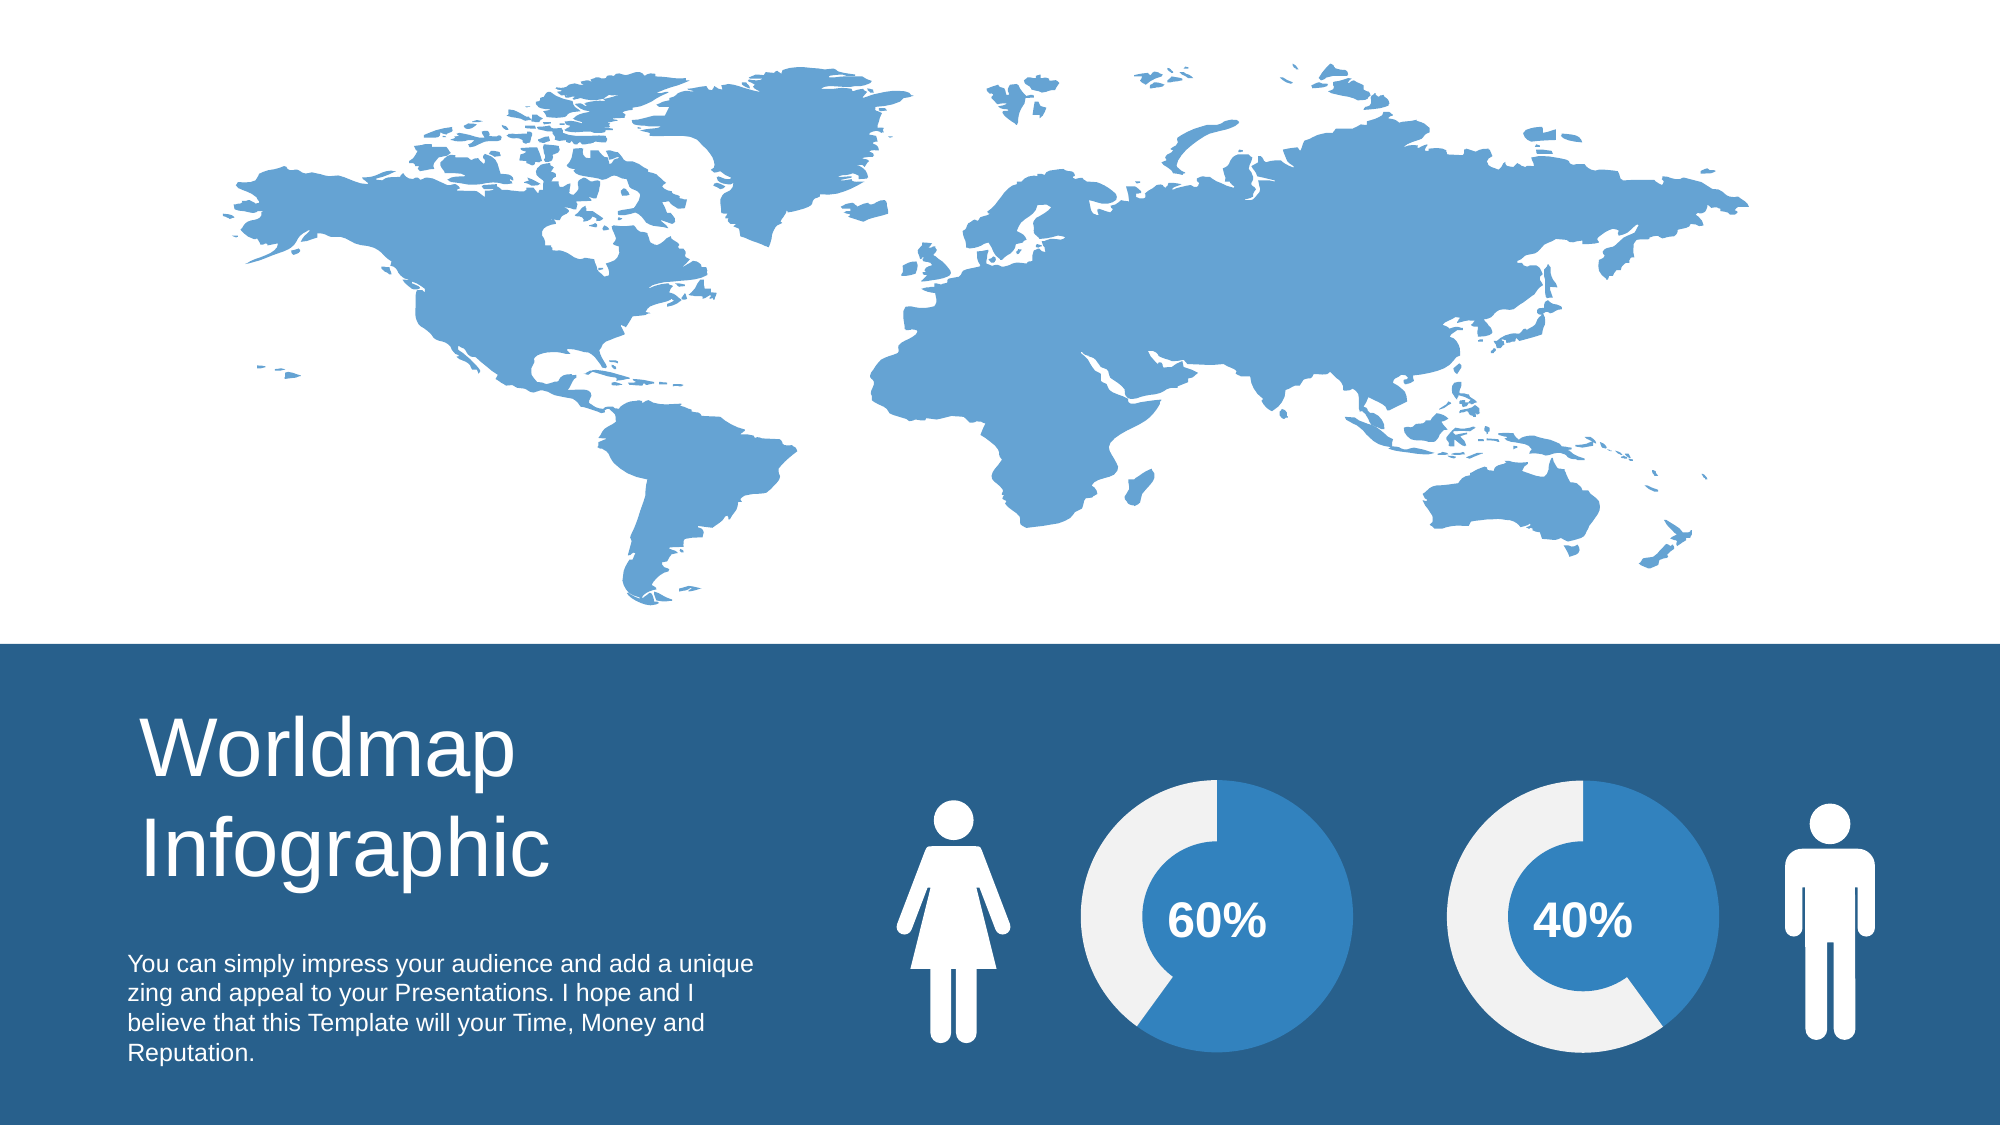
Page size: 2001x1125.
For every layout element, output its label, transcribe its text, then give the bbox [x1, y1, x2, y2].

text_box You can simply impress your audience and add a unique zing and appeal to your Presentations. I hope and I believe that this Template will your Time, Money and Reputation. [112, 939, 785, 1075]
text_box Worldmap Infographic [124, 685, 707, 898]
text_box [932, 799, 975, 842]
text_box [895, 844, 1012, 1045]
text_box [222, 63, 1749, 606]
chart [1080, 780, 1354, 1063]
chart [1446, 780, 1720, 1063]
text_box [0, 643, 2000, 1125]
text_box [1784, 847, 1876, 1042]
text_box [1808, 802, 1852, 846]
